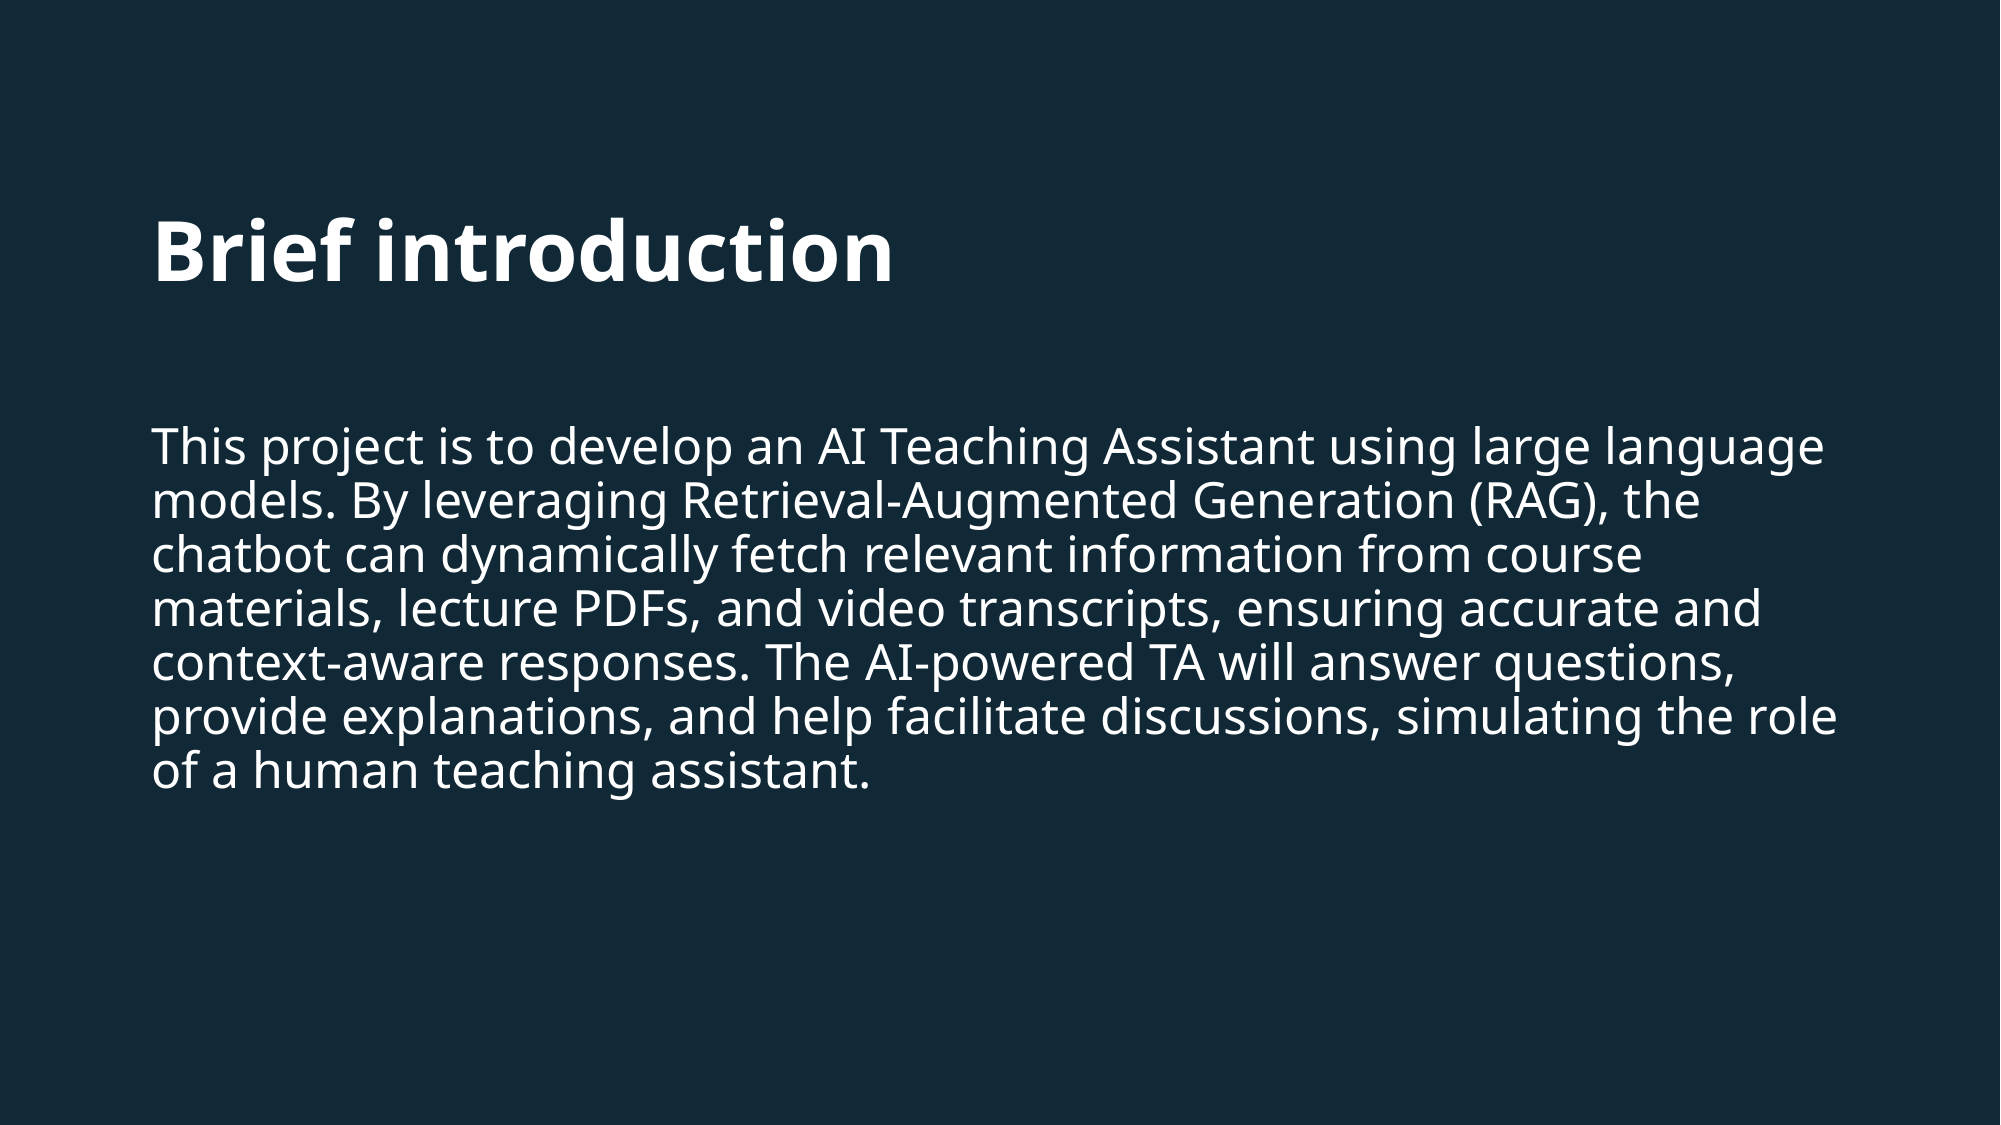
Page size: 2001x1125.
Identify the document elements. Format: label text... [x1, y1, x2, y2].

list This project is to develop an AI Teaching Assistant using large language models. By leveraging Retrieval-Augmented Generation (RAG), the chatbot can dynamically fetch relevant information from course materials, lecture PDFs, and video transcripts, ensuring accurate and context-aware responses. The AI-powered TA will answer questions, provide explanations, and help facilitate discussions, simulating the role of a human teaching assistant. [136, 414, 1862, 999]
title Brief introduction [136, 173, 1862, 308]
